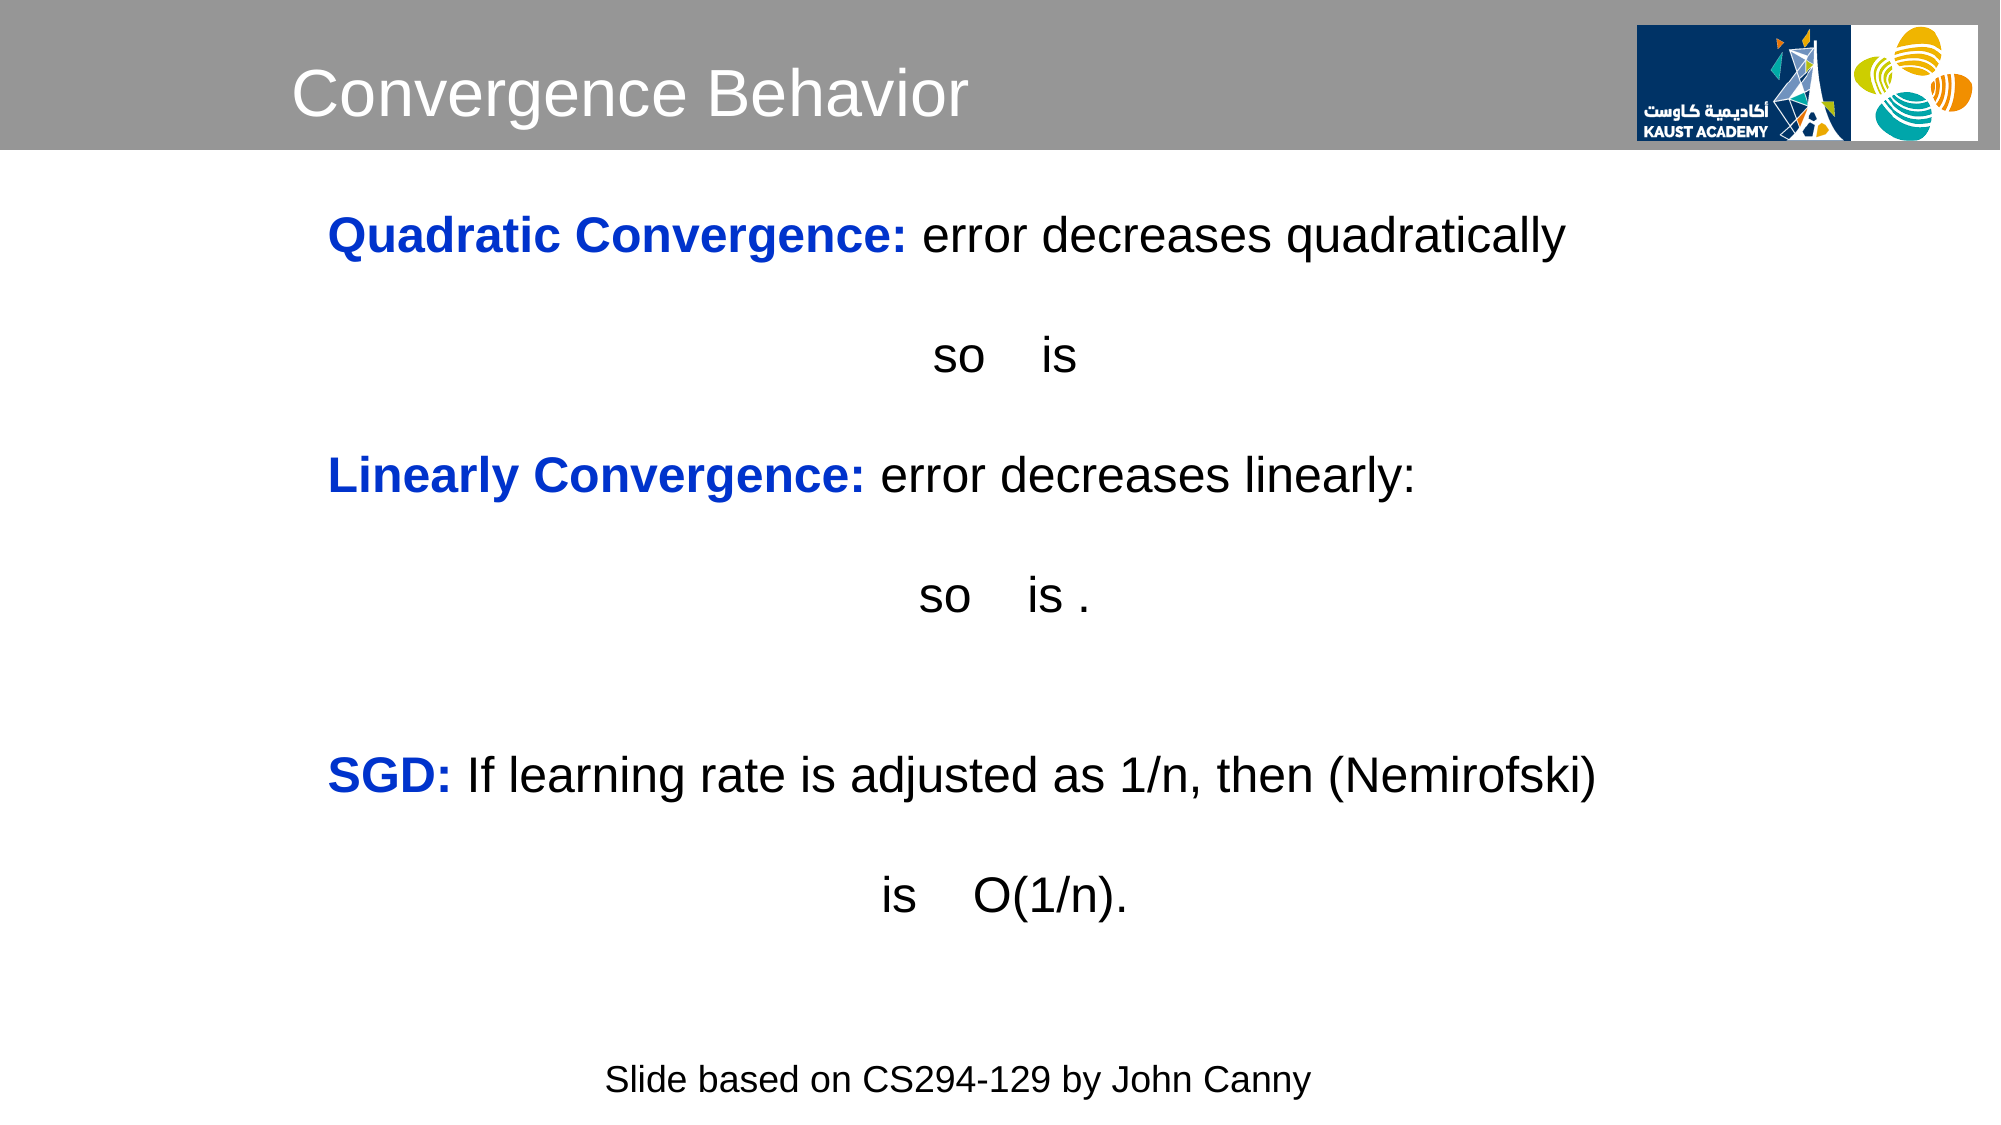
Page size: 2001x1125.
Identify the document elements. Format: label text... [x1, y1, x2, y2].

text_box Slide based on CS294-129 by John Canny [589, 1047, 1379, 1125]
text_box Convergence Behavior [276, 34, 1724, 171]
picture [1637, 25, 1978, 141]
